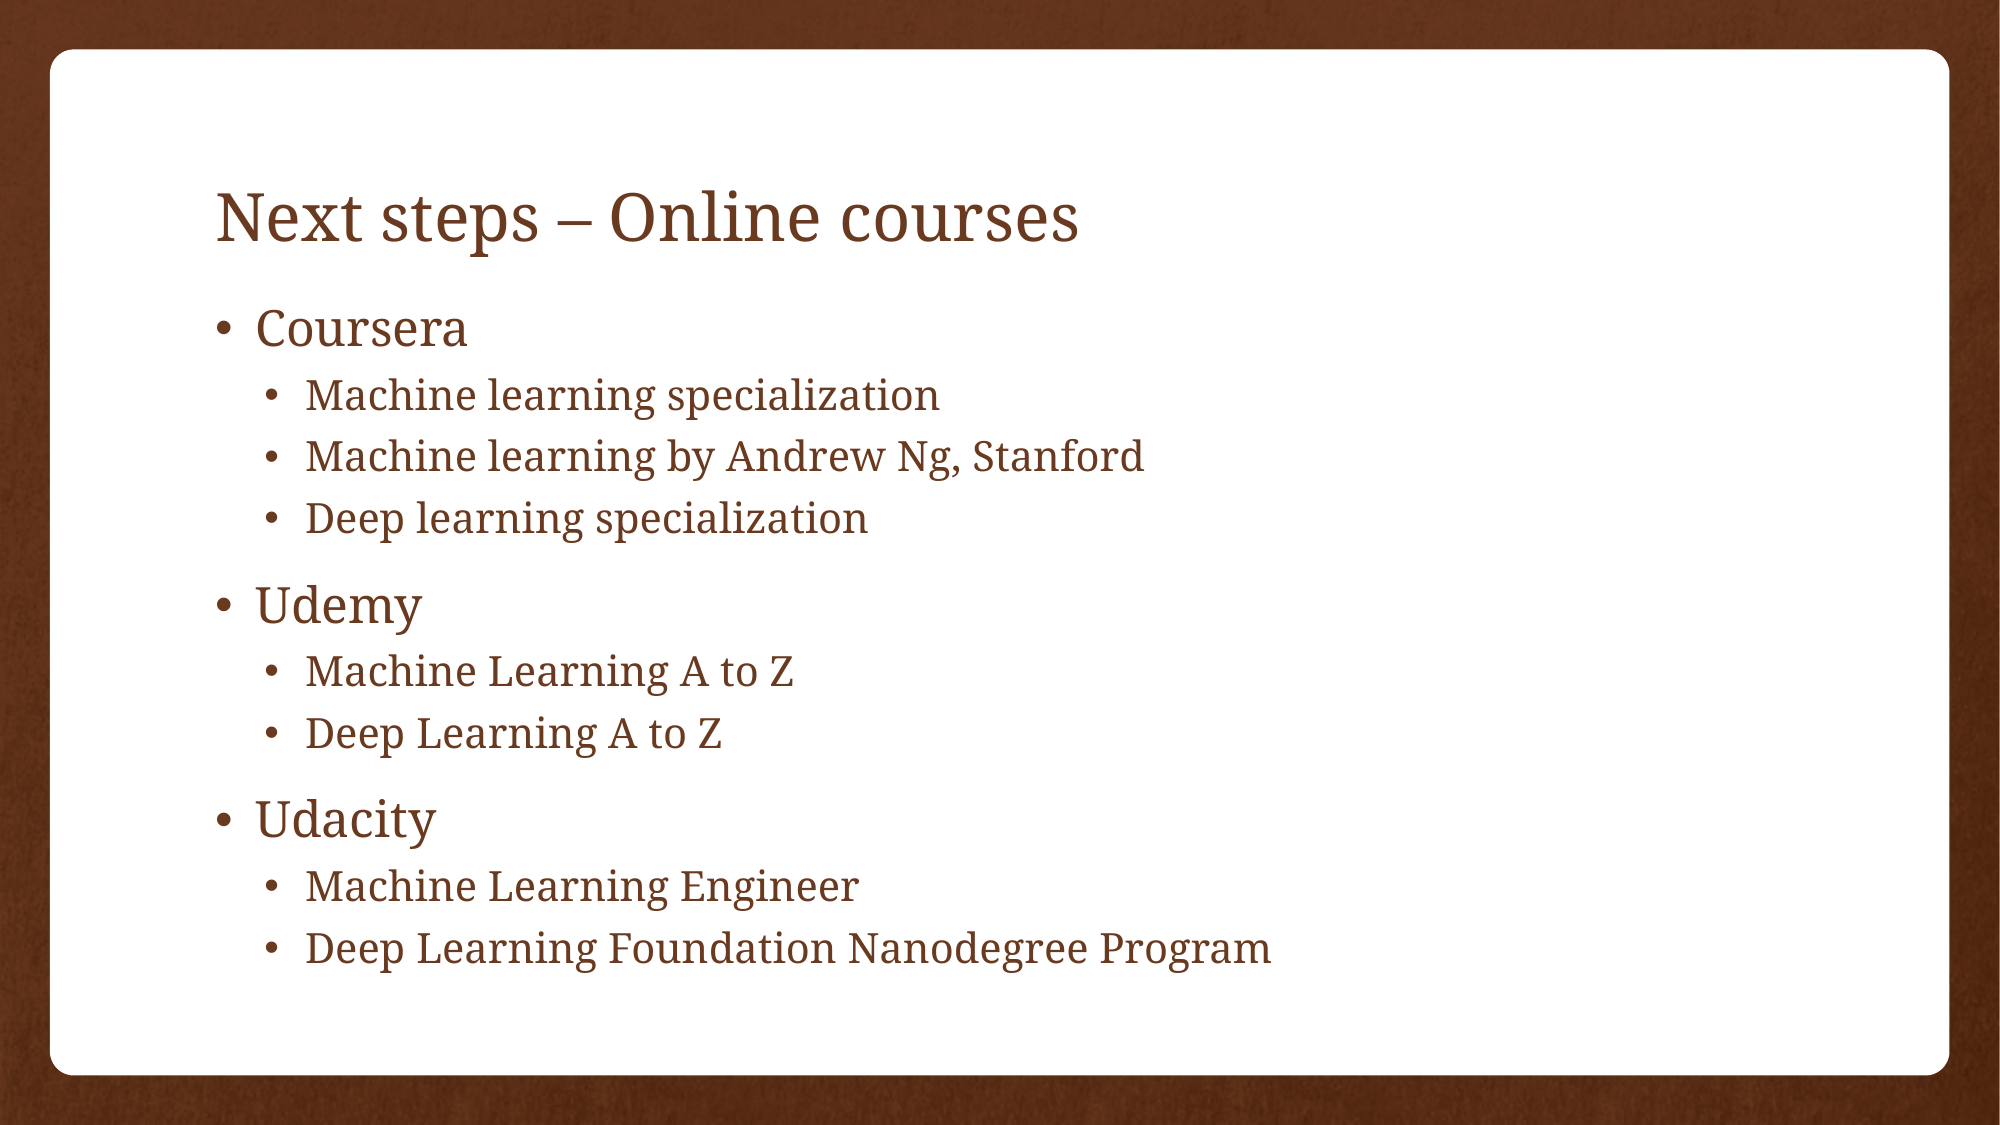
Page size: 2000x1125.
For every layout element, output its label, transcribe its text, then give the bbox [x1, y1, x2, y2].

list Coursera Machine learning specialization Machine learning by Andrew Ng, Stanford Deep learning specialization Udemy Machine Learning A to Z Deep Learning A to Z Udacity Machine Learning Engineer Deep Learning Foundation Nanodegree Program [199, 295, 1800, 996]
title Next steps – Online courses [199, 70, 1800, 263]
